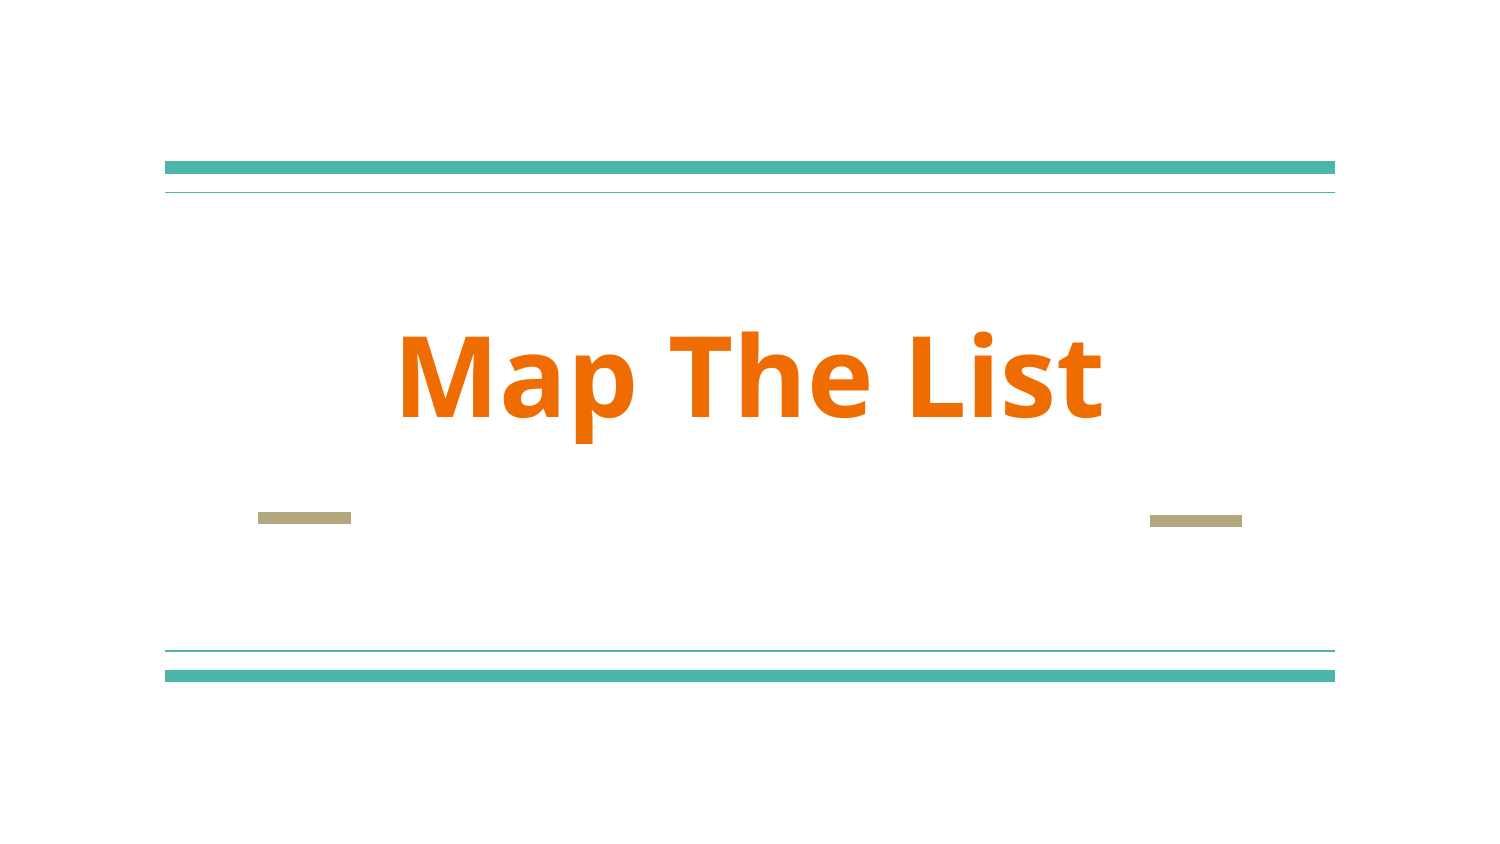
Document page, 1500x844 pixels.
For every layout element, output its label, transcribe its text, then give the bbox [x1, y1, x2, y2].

title Map The List [164, 287, 1336, 456]
